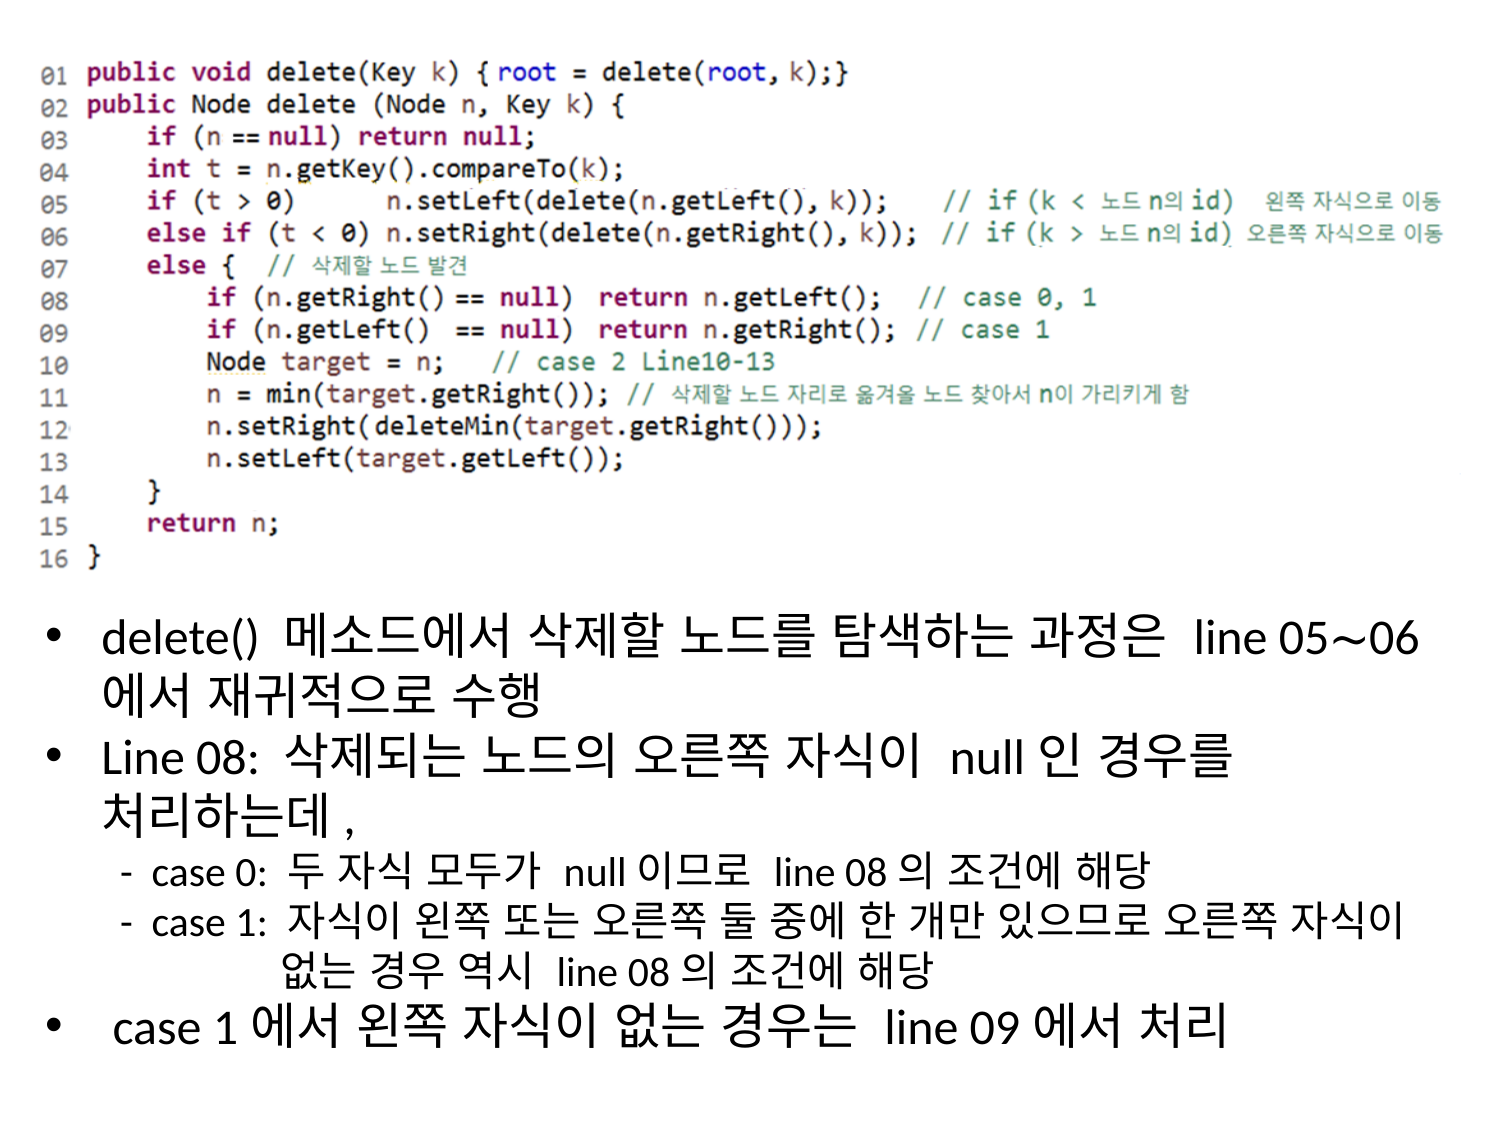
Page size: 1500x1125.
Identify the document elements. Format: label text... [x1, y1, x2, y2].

text_box delete() 메소드에서 삭제할 노드를 탐색하는 과정은 line 05∼06에서 재귀적으로 수행 Line 08: 삭제되는 노드의 오른쪽 자식이 null인 경우를 처리하는데, - case 0: 두 자식 모두가 null이므로 line 08의 조건에 해당 - case 1: 자식이 왼쪽 또는 오른쪽 둘 중에 한 개만 있으므로 오른쪽 자식이 없는 경우 역시 line 08의 조건에 해당 case 1에서 왼쪽 자식이 없는 경우는 line 09에서 처리 [30, 596, 1447, 1062]
picture [30, 58, 1461, 580]
